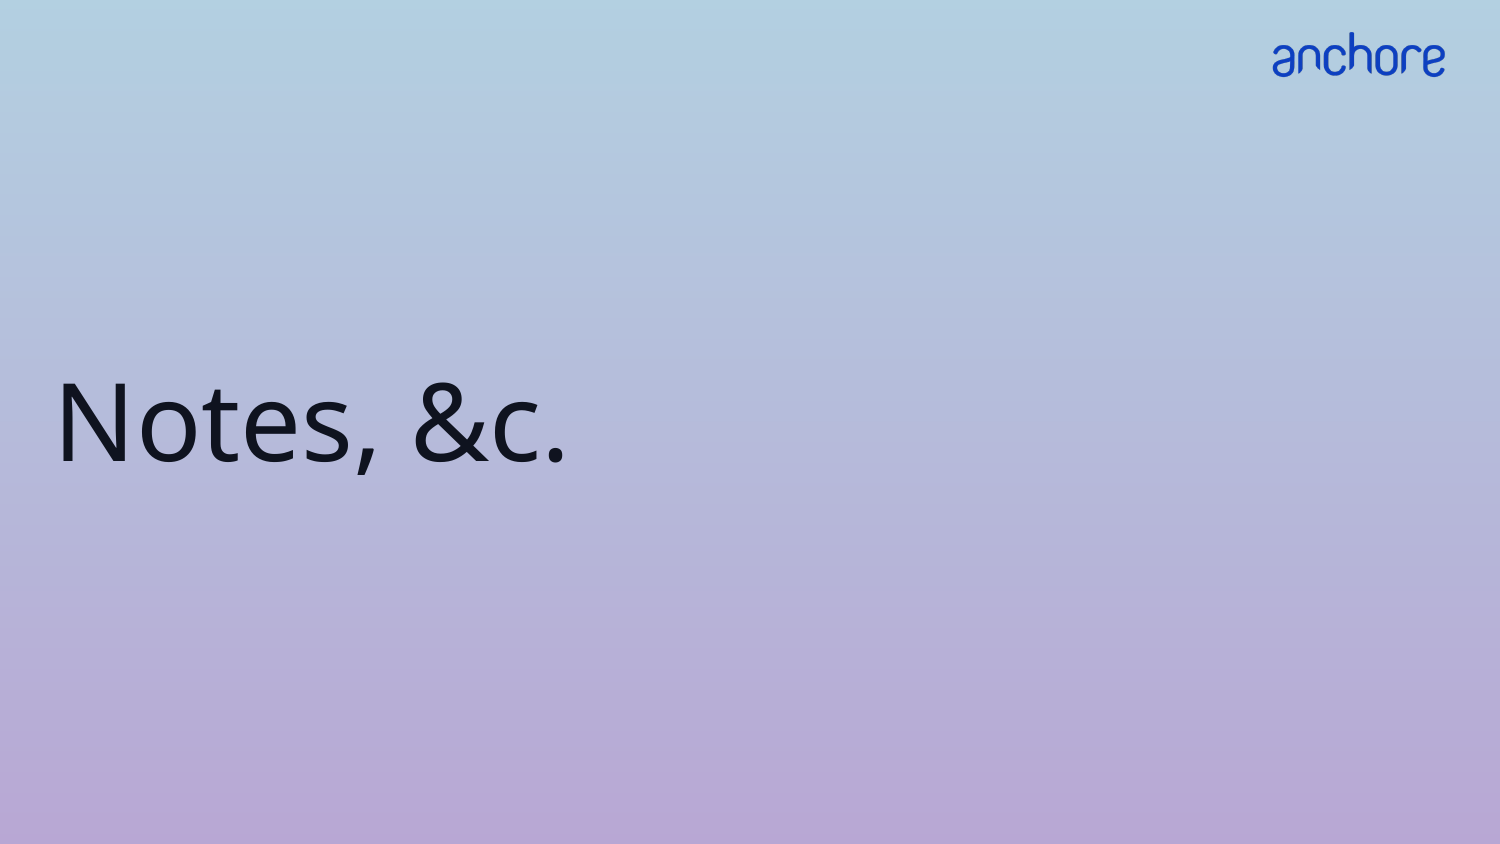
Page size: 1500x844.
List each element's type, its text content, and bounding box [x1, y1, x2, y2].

title Notes, &c. [53, 84, 1124, 772]
picture [1257, 16, 1460, 92]
